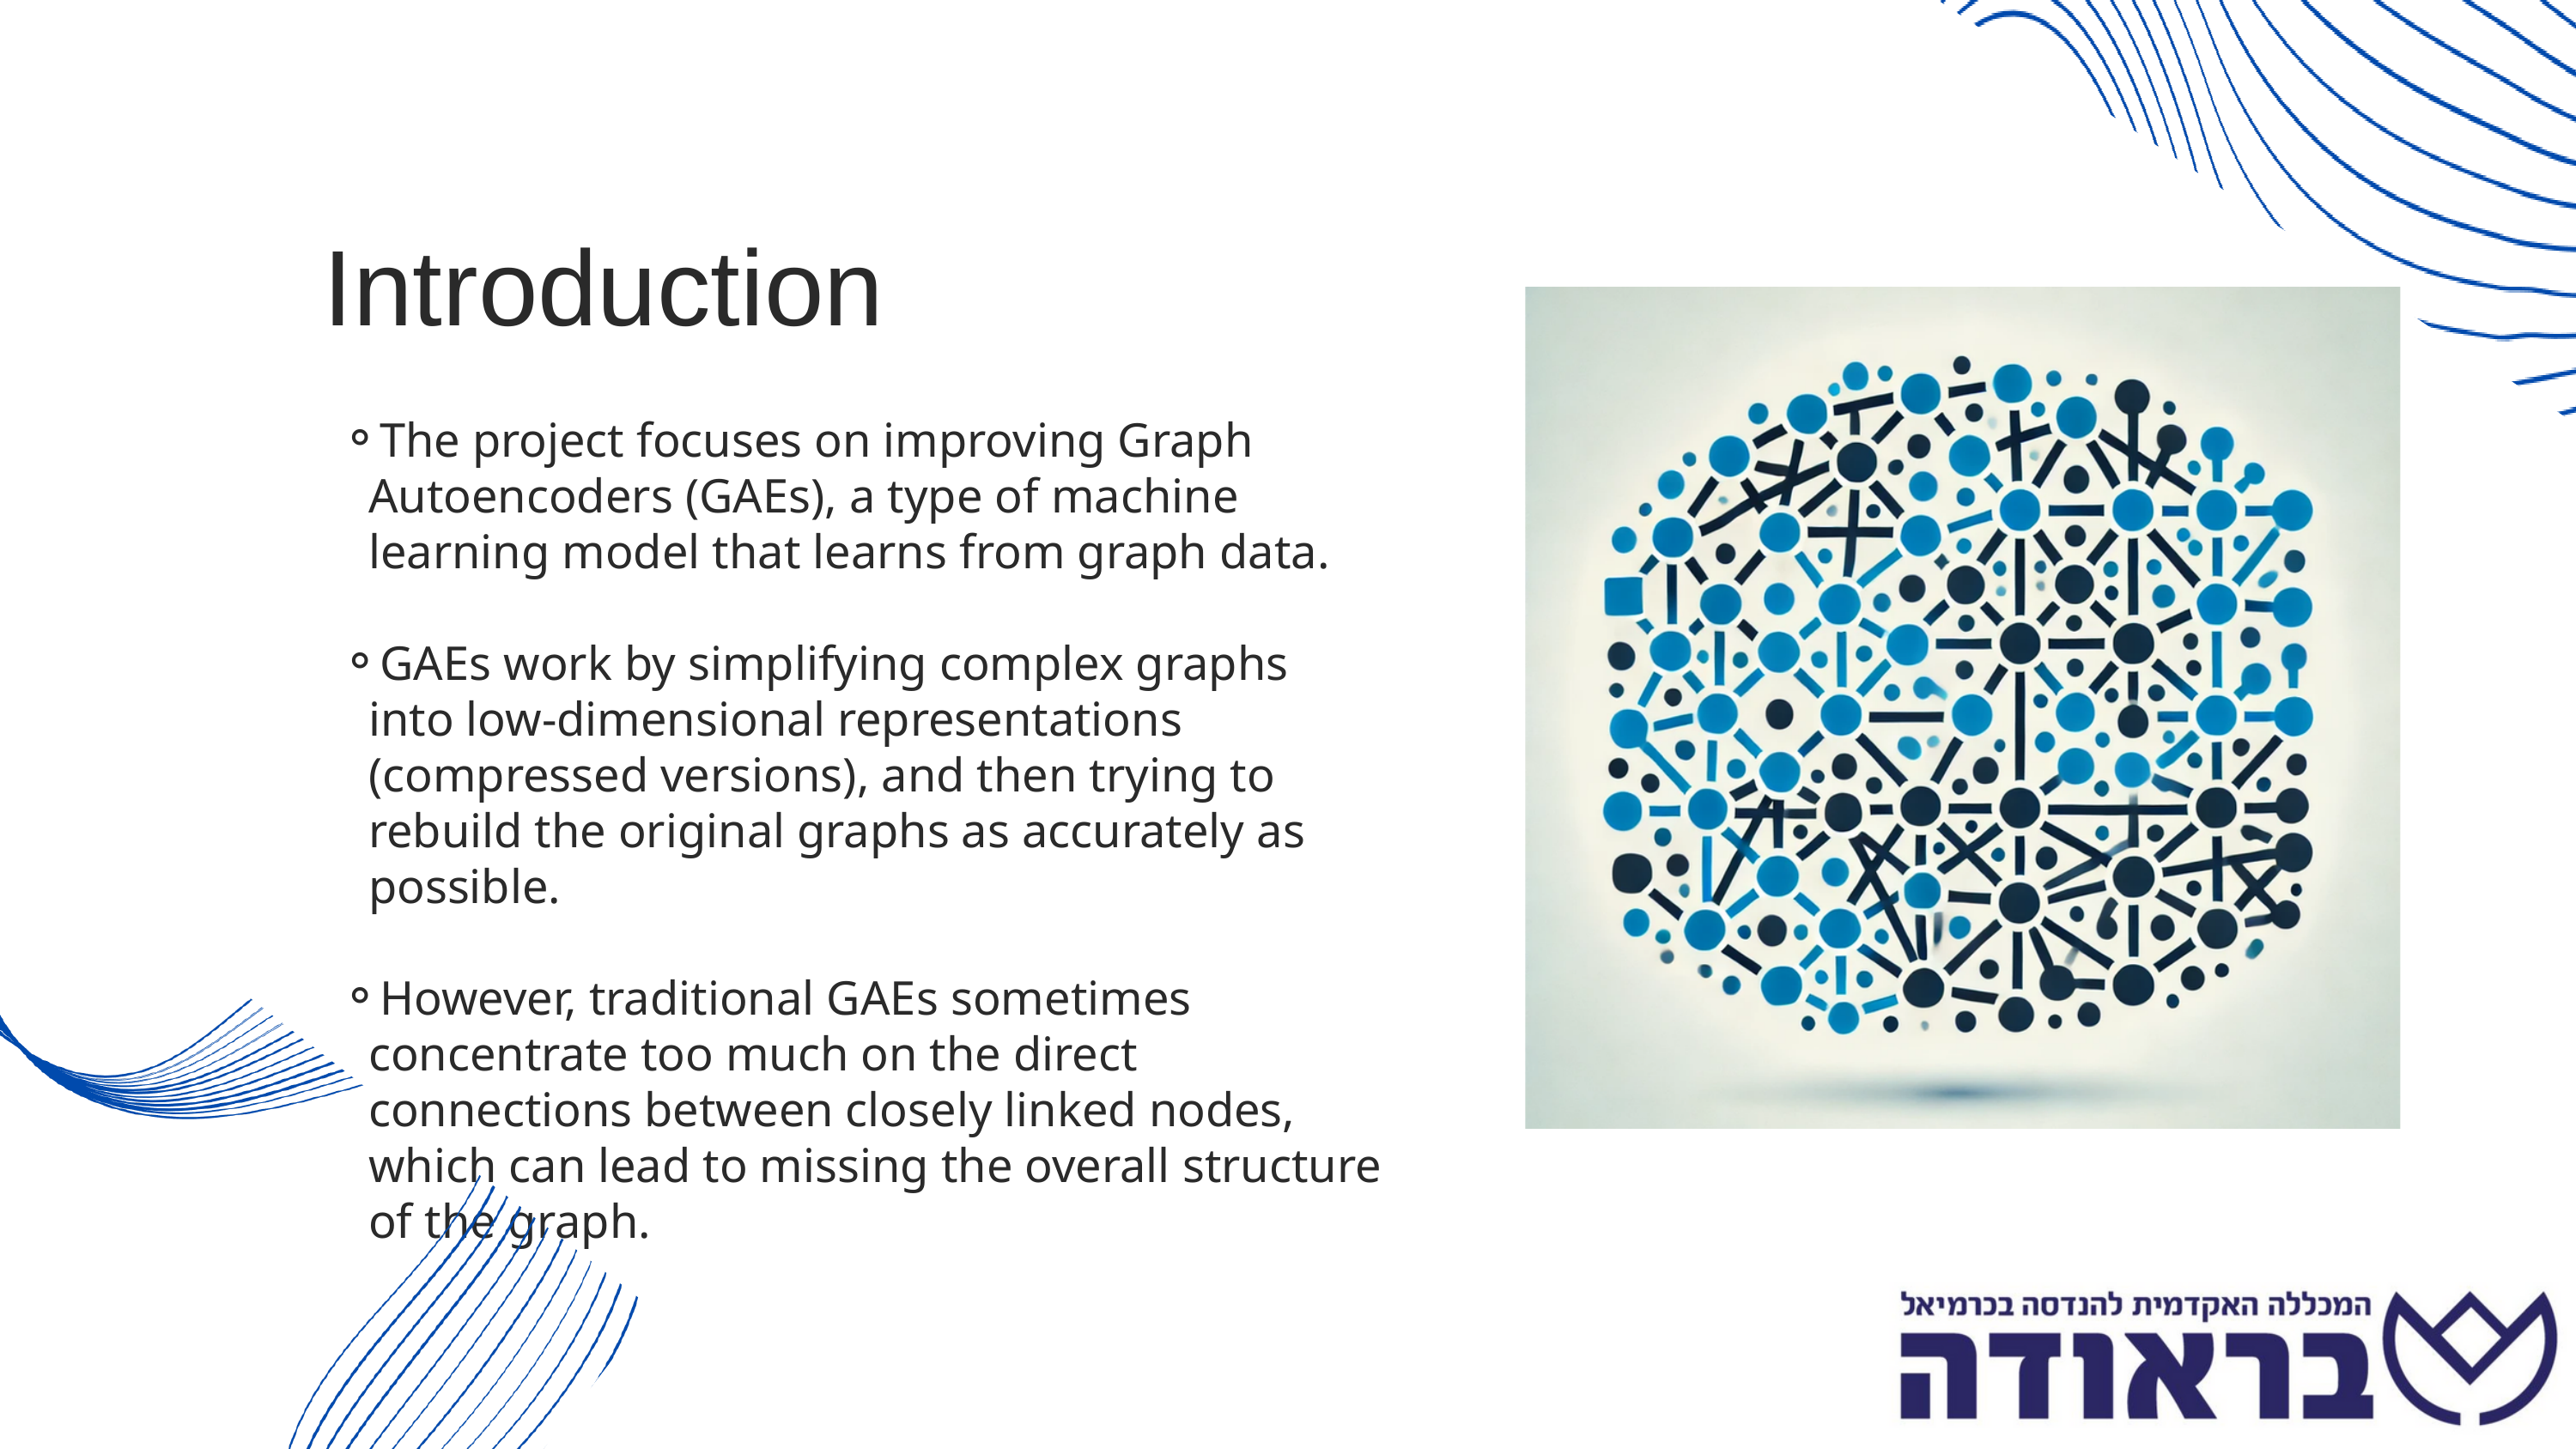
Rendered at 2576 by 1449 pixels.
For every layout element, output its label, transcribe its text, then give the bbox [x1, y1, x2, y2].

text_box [1525, 287, 2401, 1129]
text_box The project focuses on improving Graph Autoencoders (GAEs), a type of machine learning model that learns from graph data. GAEs work by simplifying complex graphs into low-dimensional representations (compressed versions), and then trying to rebuild the original graphs as accurately as possible. However, traditional GAEs sometimes concentrate too much on the direct connections between closely linked nodes, which can lead to missing the overall structure of the graph. [284, 410, 1383, 1248]
text_box [0, 805, 653, 1449]
text_box Introduction [323, 218, 914, 348]
text_box [1937, 0, 2576, 424]
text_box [1850, 1272, 2576, 1449]
